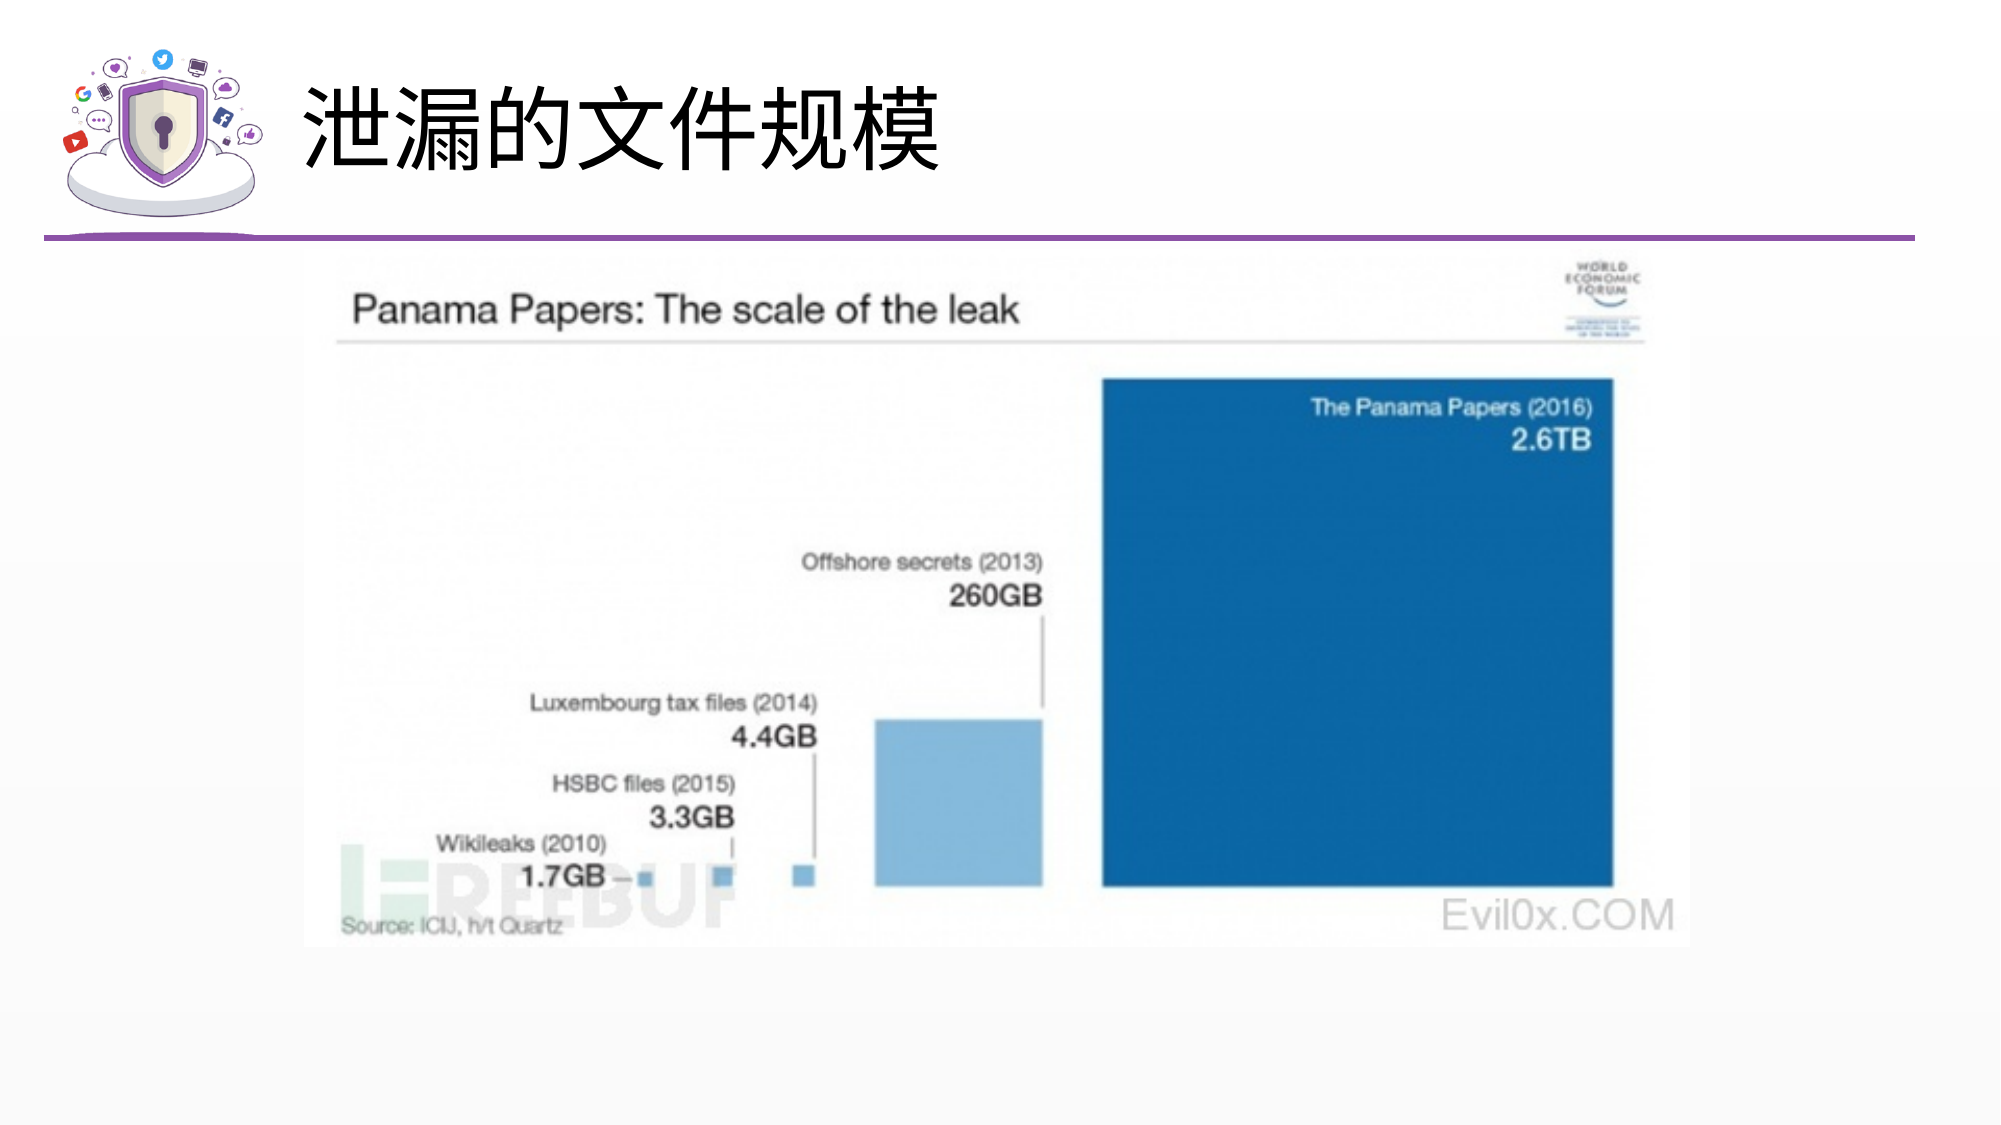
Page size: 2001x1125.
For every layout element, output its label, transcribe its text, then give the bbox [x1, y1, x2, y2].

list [304, 249, 1690, 947]
picture [33, 19, 292, 278]
title 泄漏的文件规模 [285, 45, 1863, 224]
